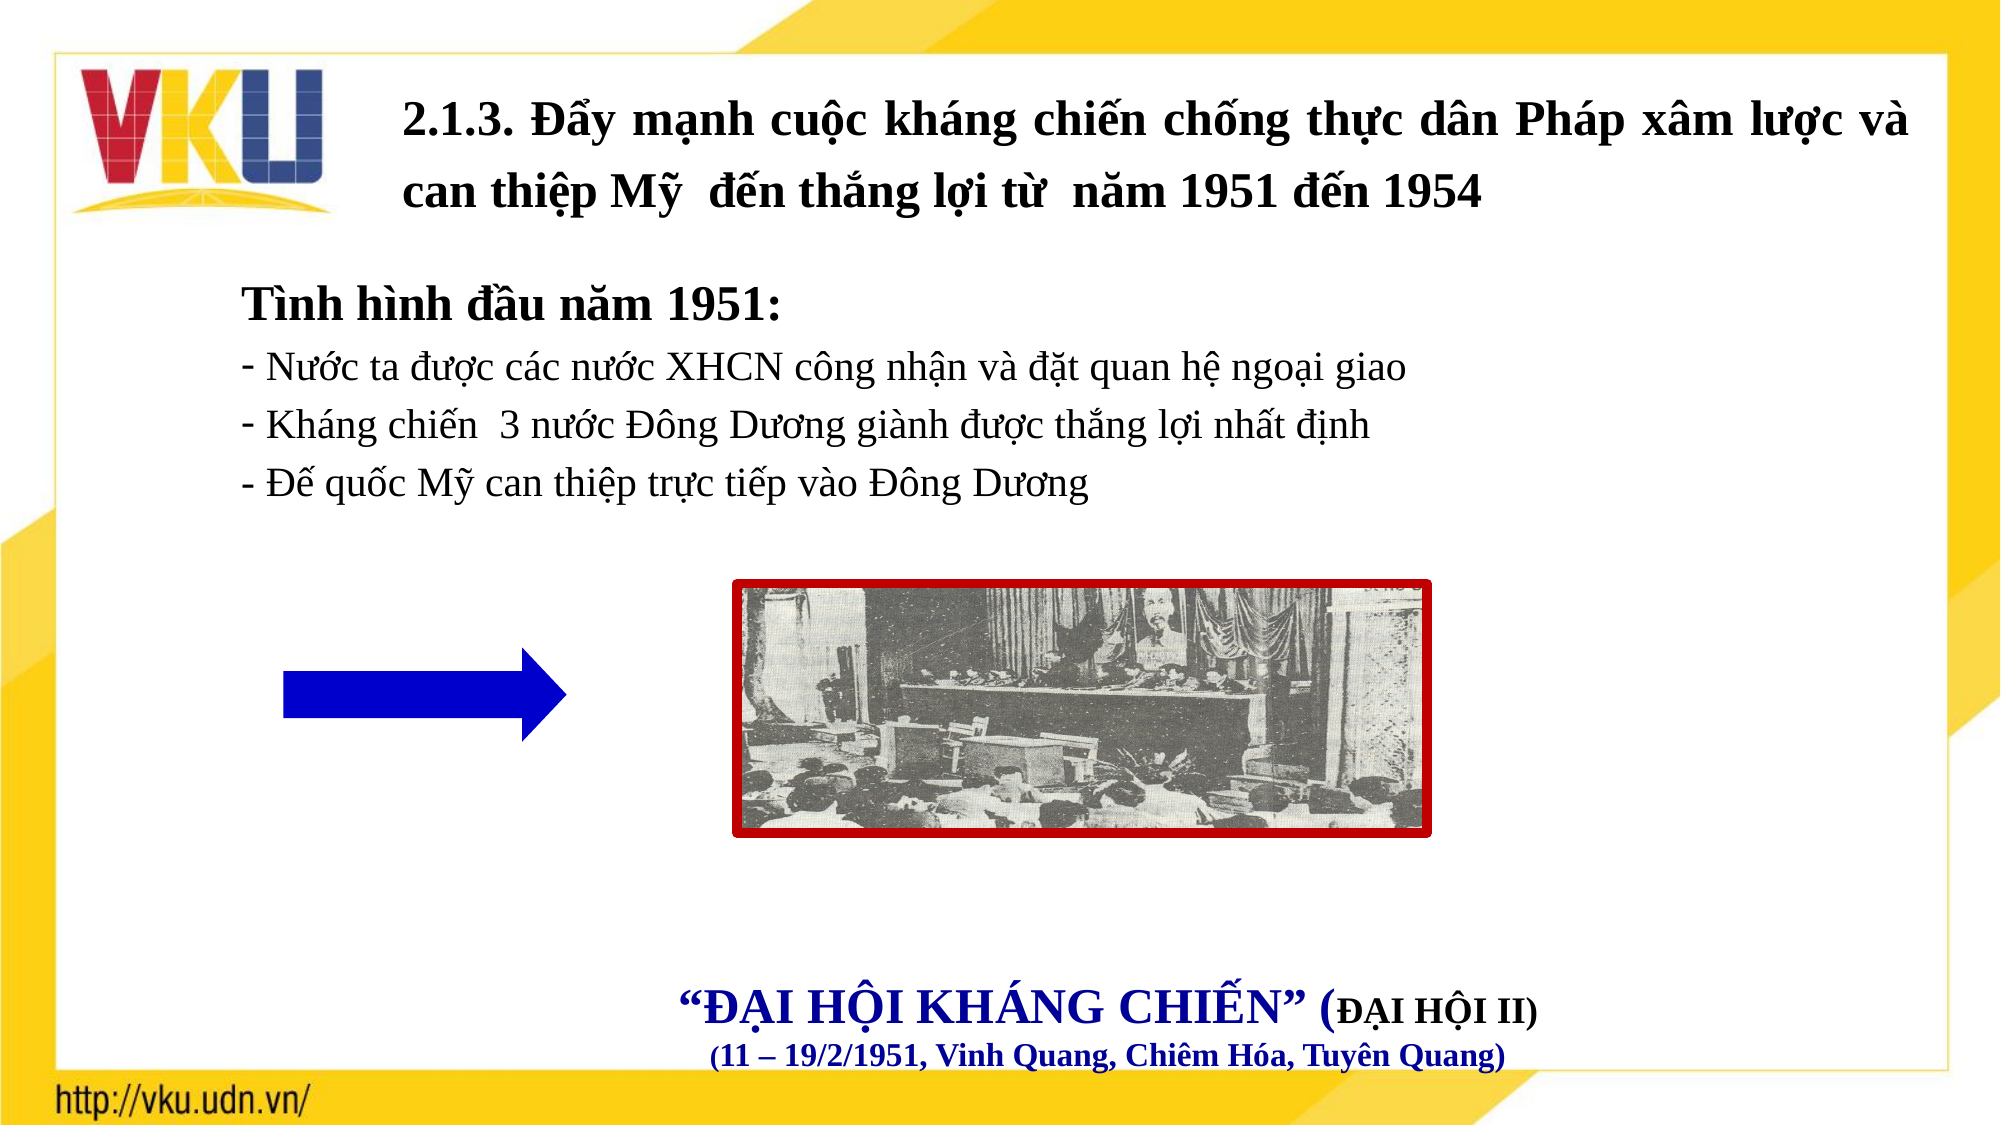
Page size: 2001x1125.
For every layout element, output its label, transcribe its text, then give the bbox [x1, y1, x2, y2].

text_box [66, 62, 1867, 123]
text_box Tình hình đầu năm 1951: Nước ta được các nước XHCN công nhận và đặt quan hệ ngoại giao Kháng chiến 3 nước Đông Dương giành được thắng lợi nhất định - Đế quốc Mỹ can thiệp trực tiếp vào Đông Dương [226, 262, 1830, 513]
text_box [283, 588, 1734, 1065]
picture [0, 0, 2001, 1125]
text_box 2.1.3. Đẩy mạnh cuộc kháng chiến chống thực dân Pháp xâm lược và can thiệp Mỹ đến thắng lợi từ năm 1951 đến 1954 [387, 66, 1926, 225]
